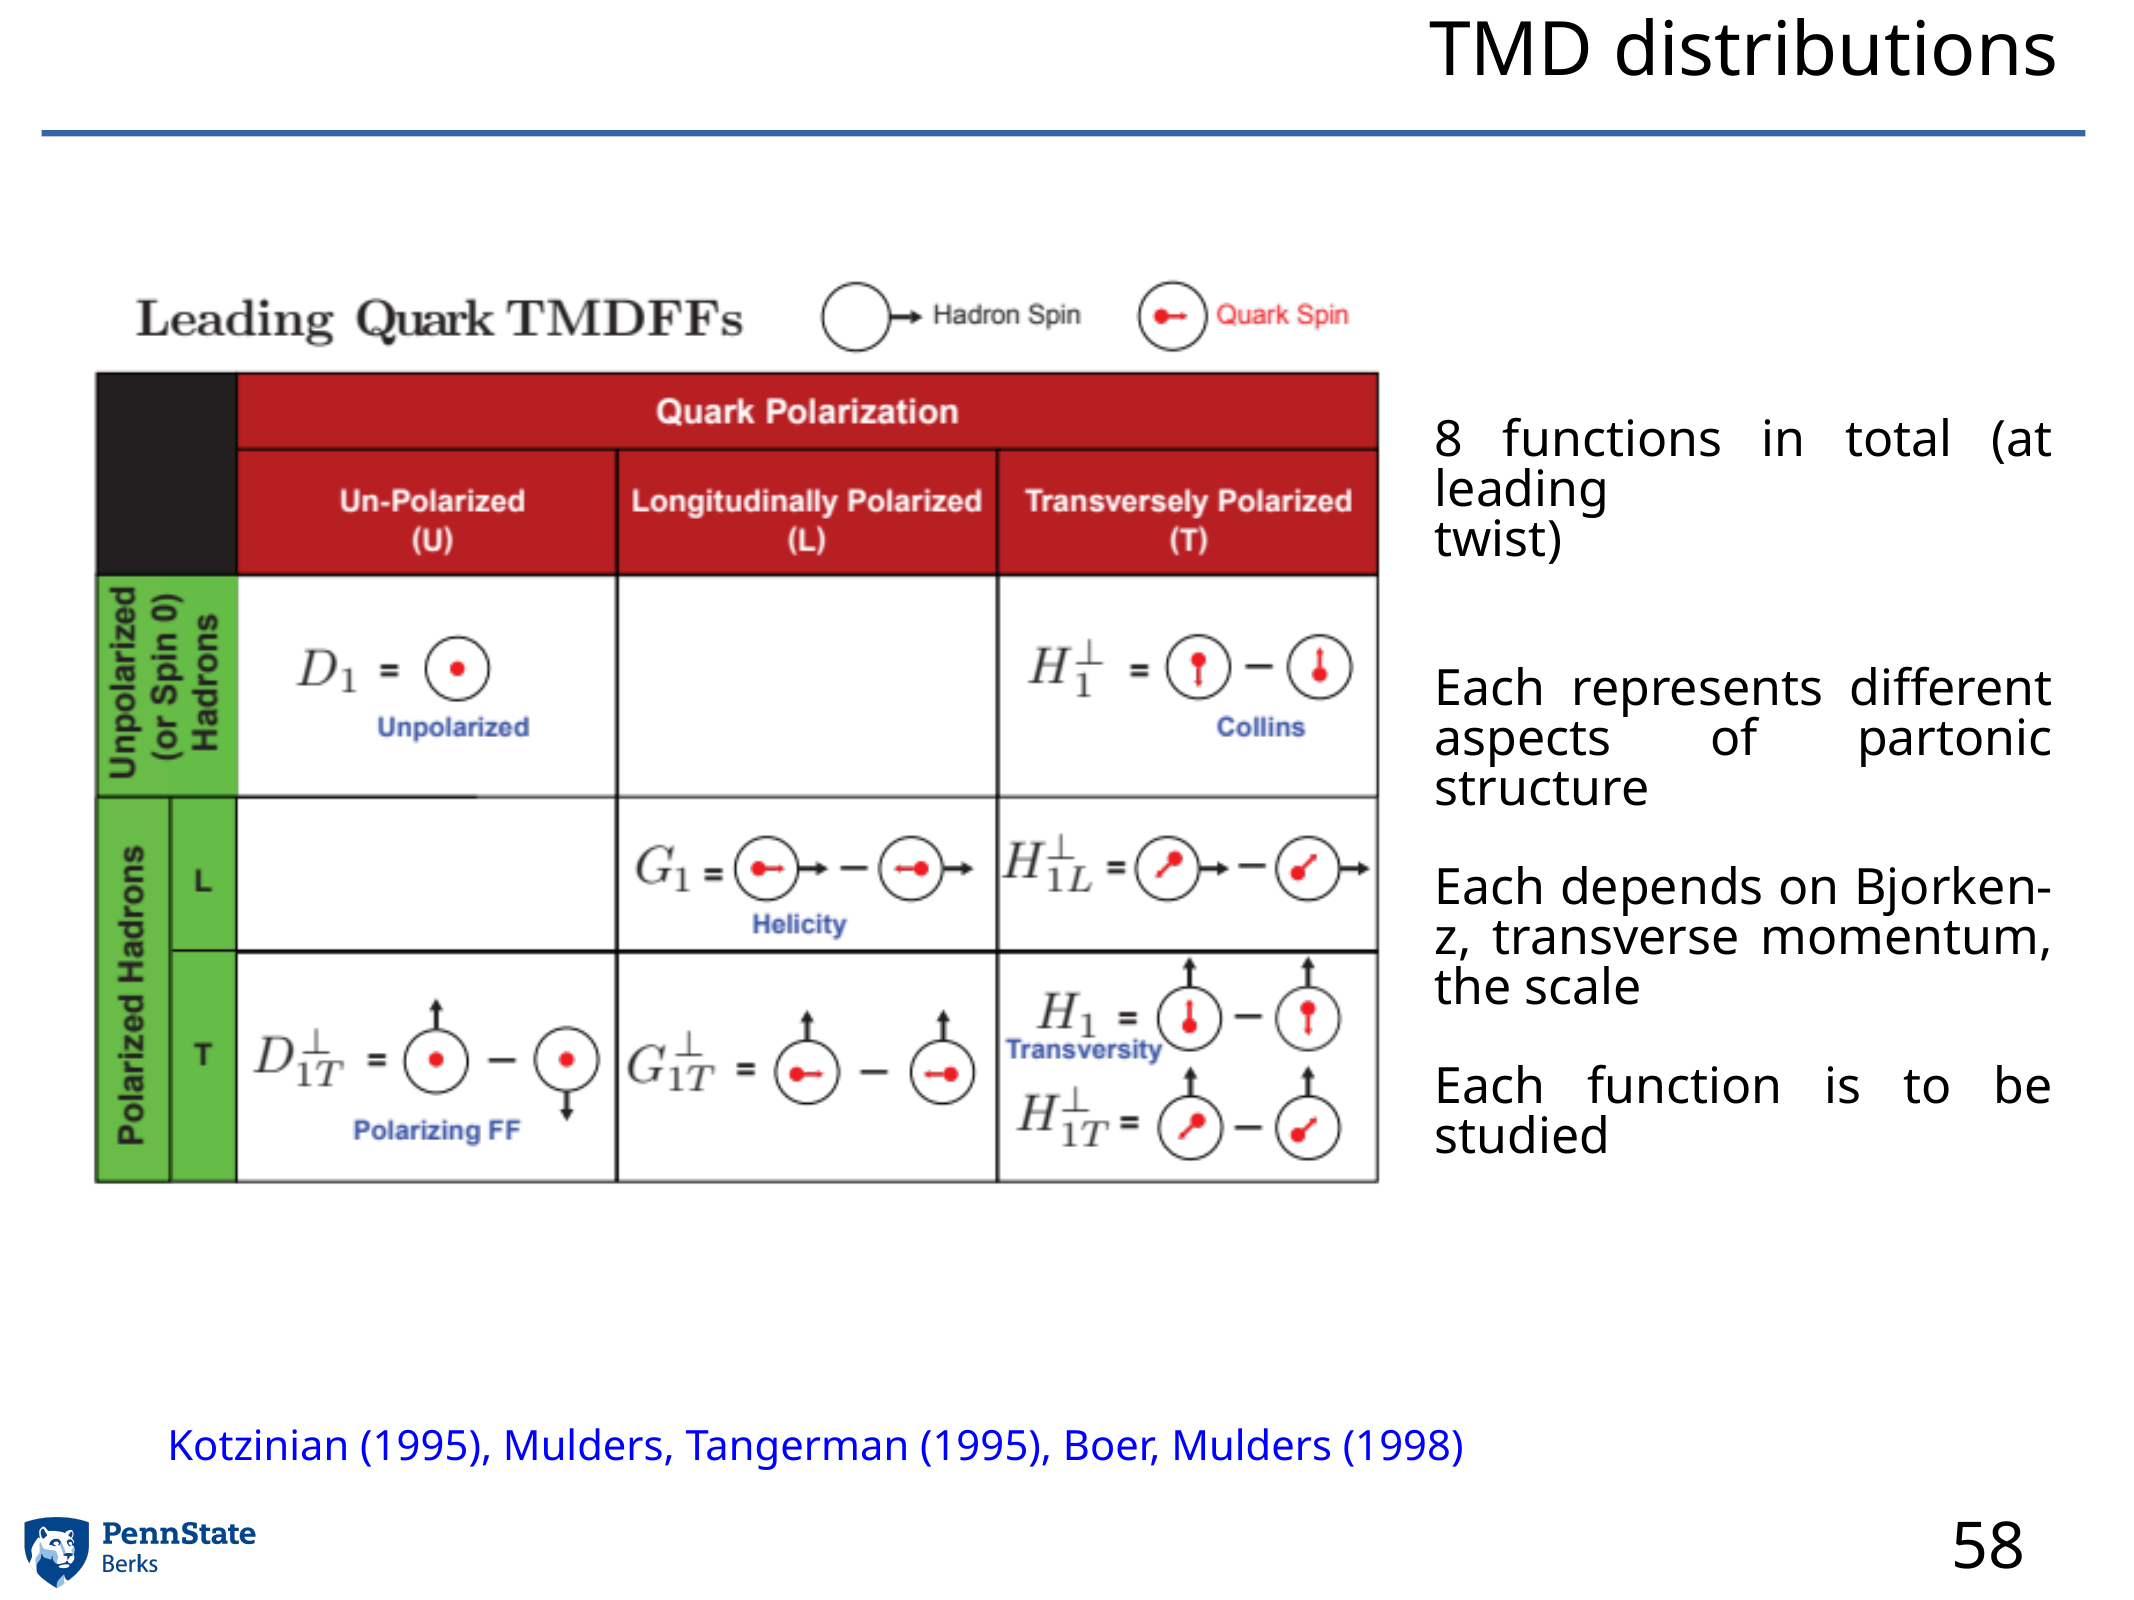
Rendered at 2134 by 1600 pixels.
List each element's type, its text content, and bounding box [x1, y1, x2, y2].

picture [4, 278, 1407, 1193]
text_box Kotzinian (1995), Mulders, Tangerman (1995), Boer, Mulders (1998) [160, 1419, 1472, 1476]
picture [17, 1511, 260, 1594]
text_box TMD distributions [41, 8, 2086, 98]
text_box 8 functions in total (at leading twist) Each represents different aspects of partonic structure Each depends on Bjorken-z, transverse momentum, the scale Each function is to be studied [1427, 409, 2061, 1171]
